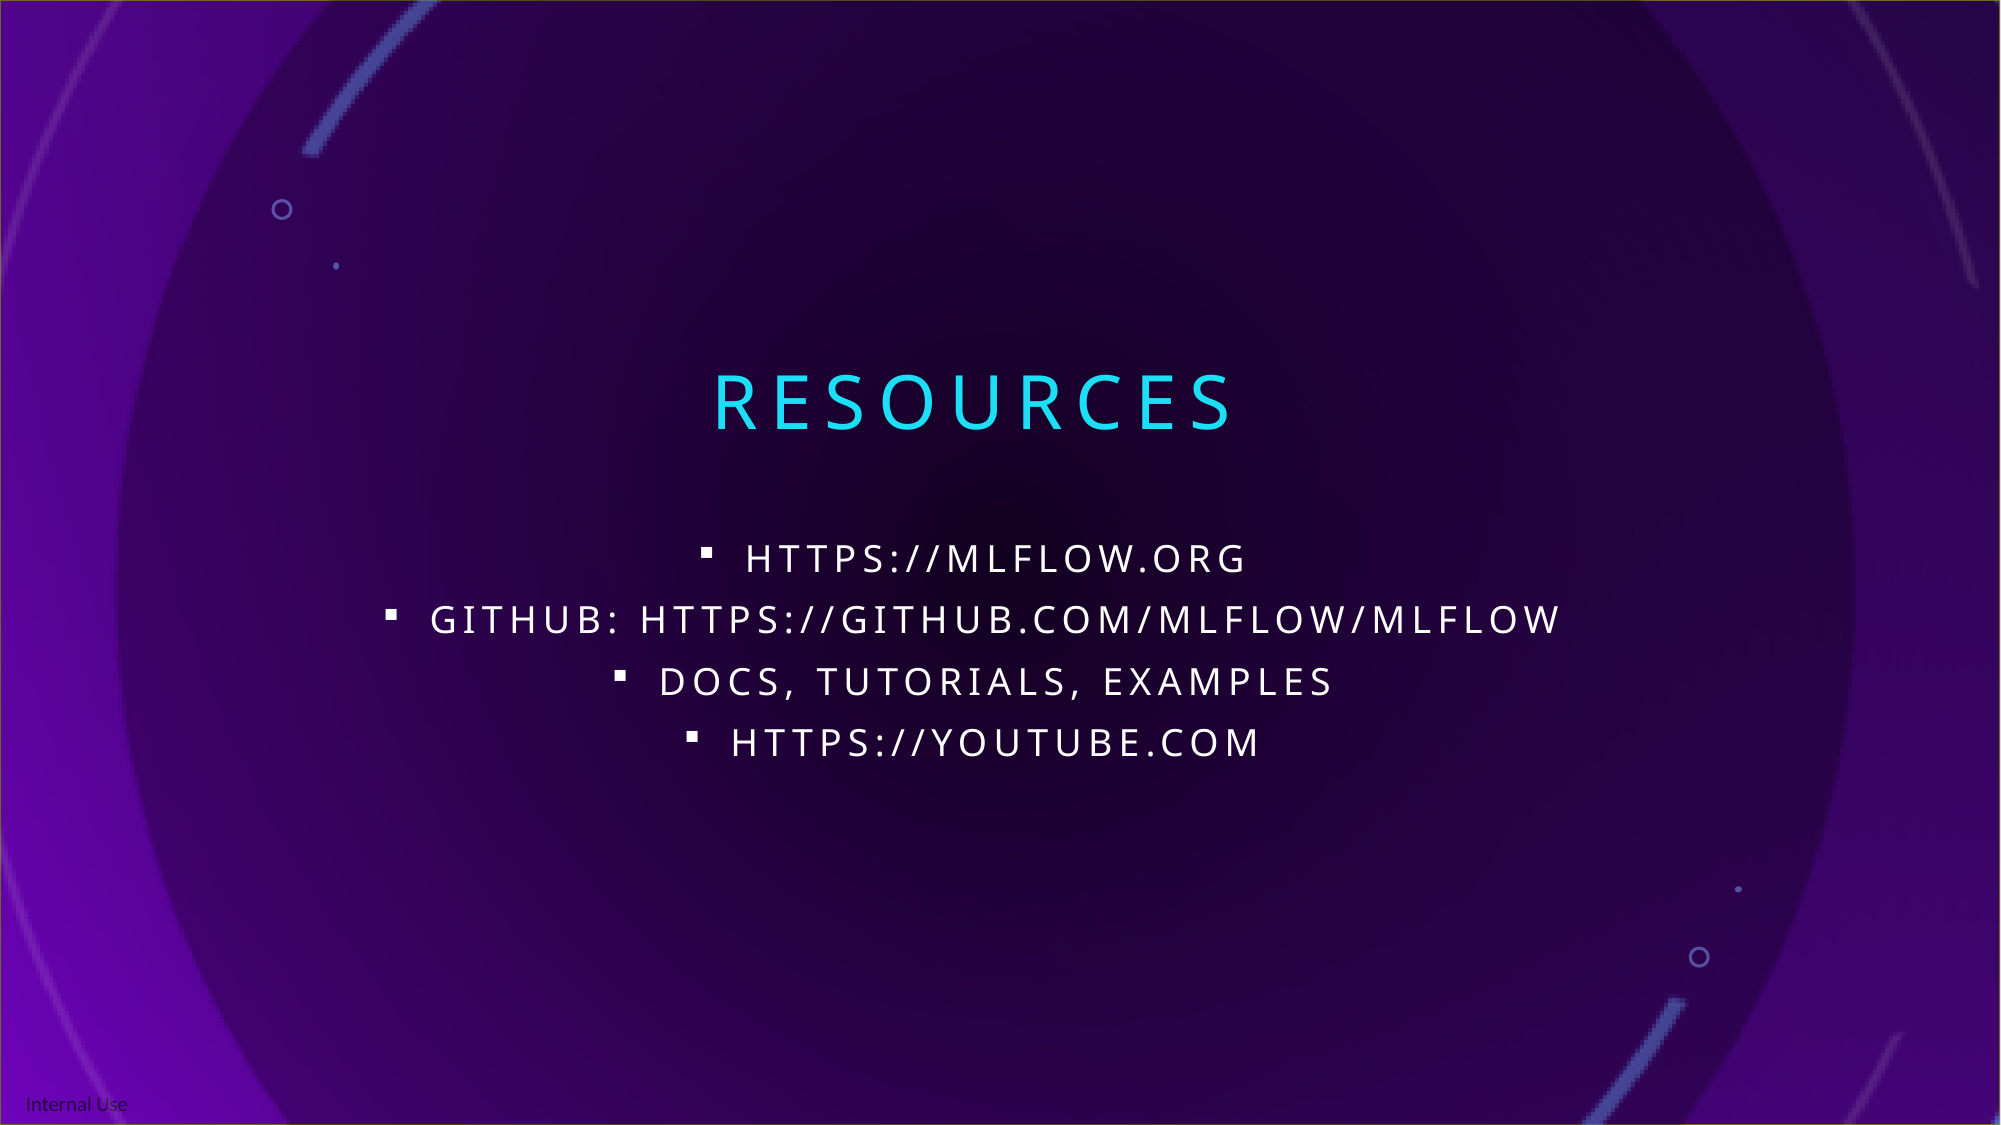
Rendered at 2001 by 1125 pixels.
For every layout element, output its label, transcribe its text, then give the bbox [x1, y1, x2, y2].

subtitle https://mlflow.org GitHub: https://github.com/mlflow/mlflow Docs, tutorials, examples https://youtube.com [322, 532, 1621, 970]
title Resources [452, 198, 1491, 453]
picture [0, 0, 2000, 1125]
